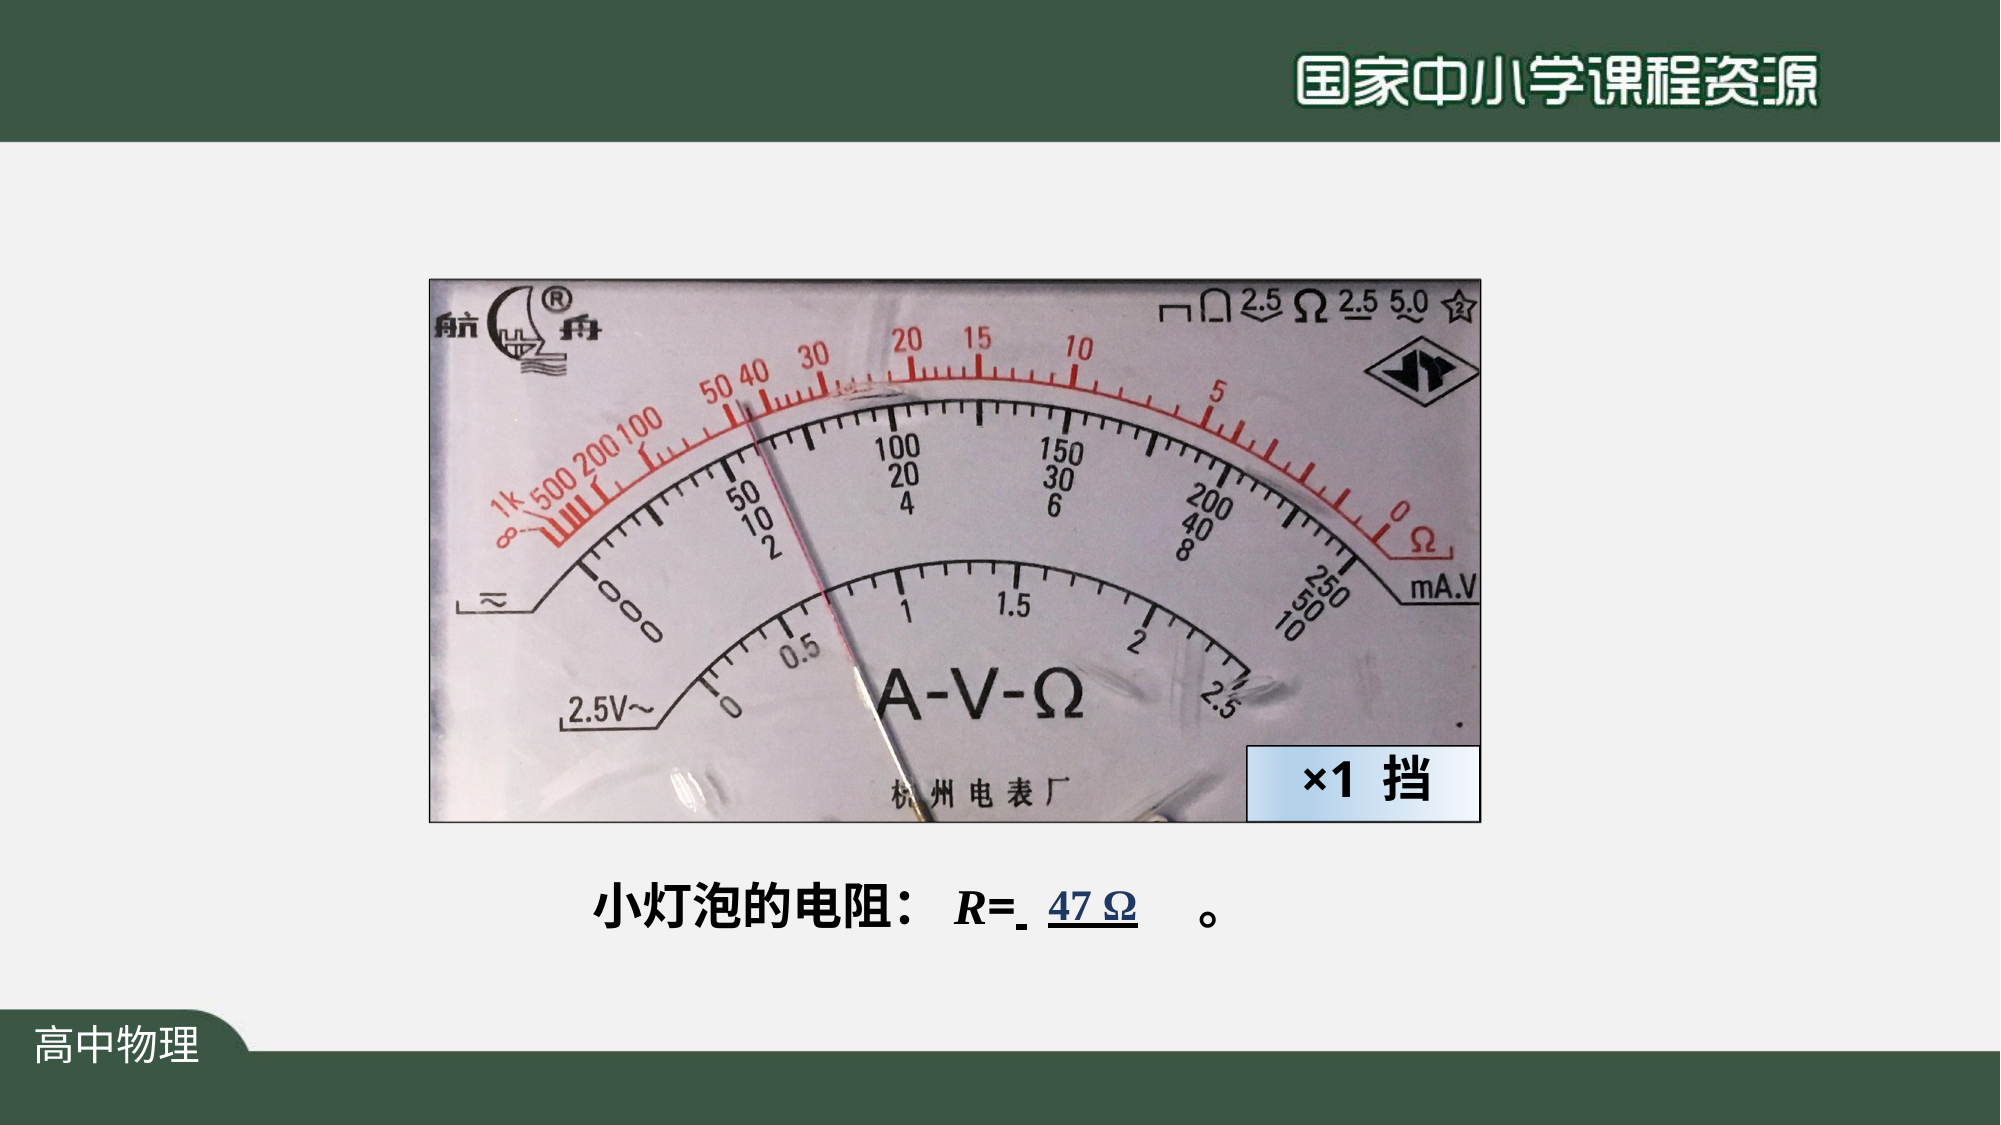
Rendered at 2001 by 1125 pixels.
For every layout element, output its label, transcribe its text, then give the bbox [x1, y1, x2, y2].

text_box [431, 281, 1479, 821]
text_box ×1 挡 小灯泡的电阻：R= 47 Ω 。 [589, 745, 1480, 940]
text_box [428, 278, 1482, 824]
picture [0, 0, 2000, 1125]
footer 高中物理 [31, 1013, 202, 1125]
